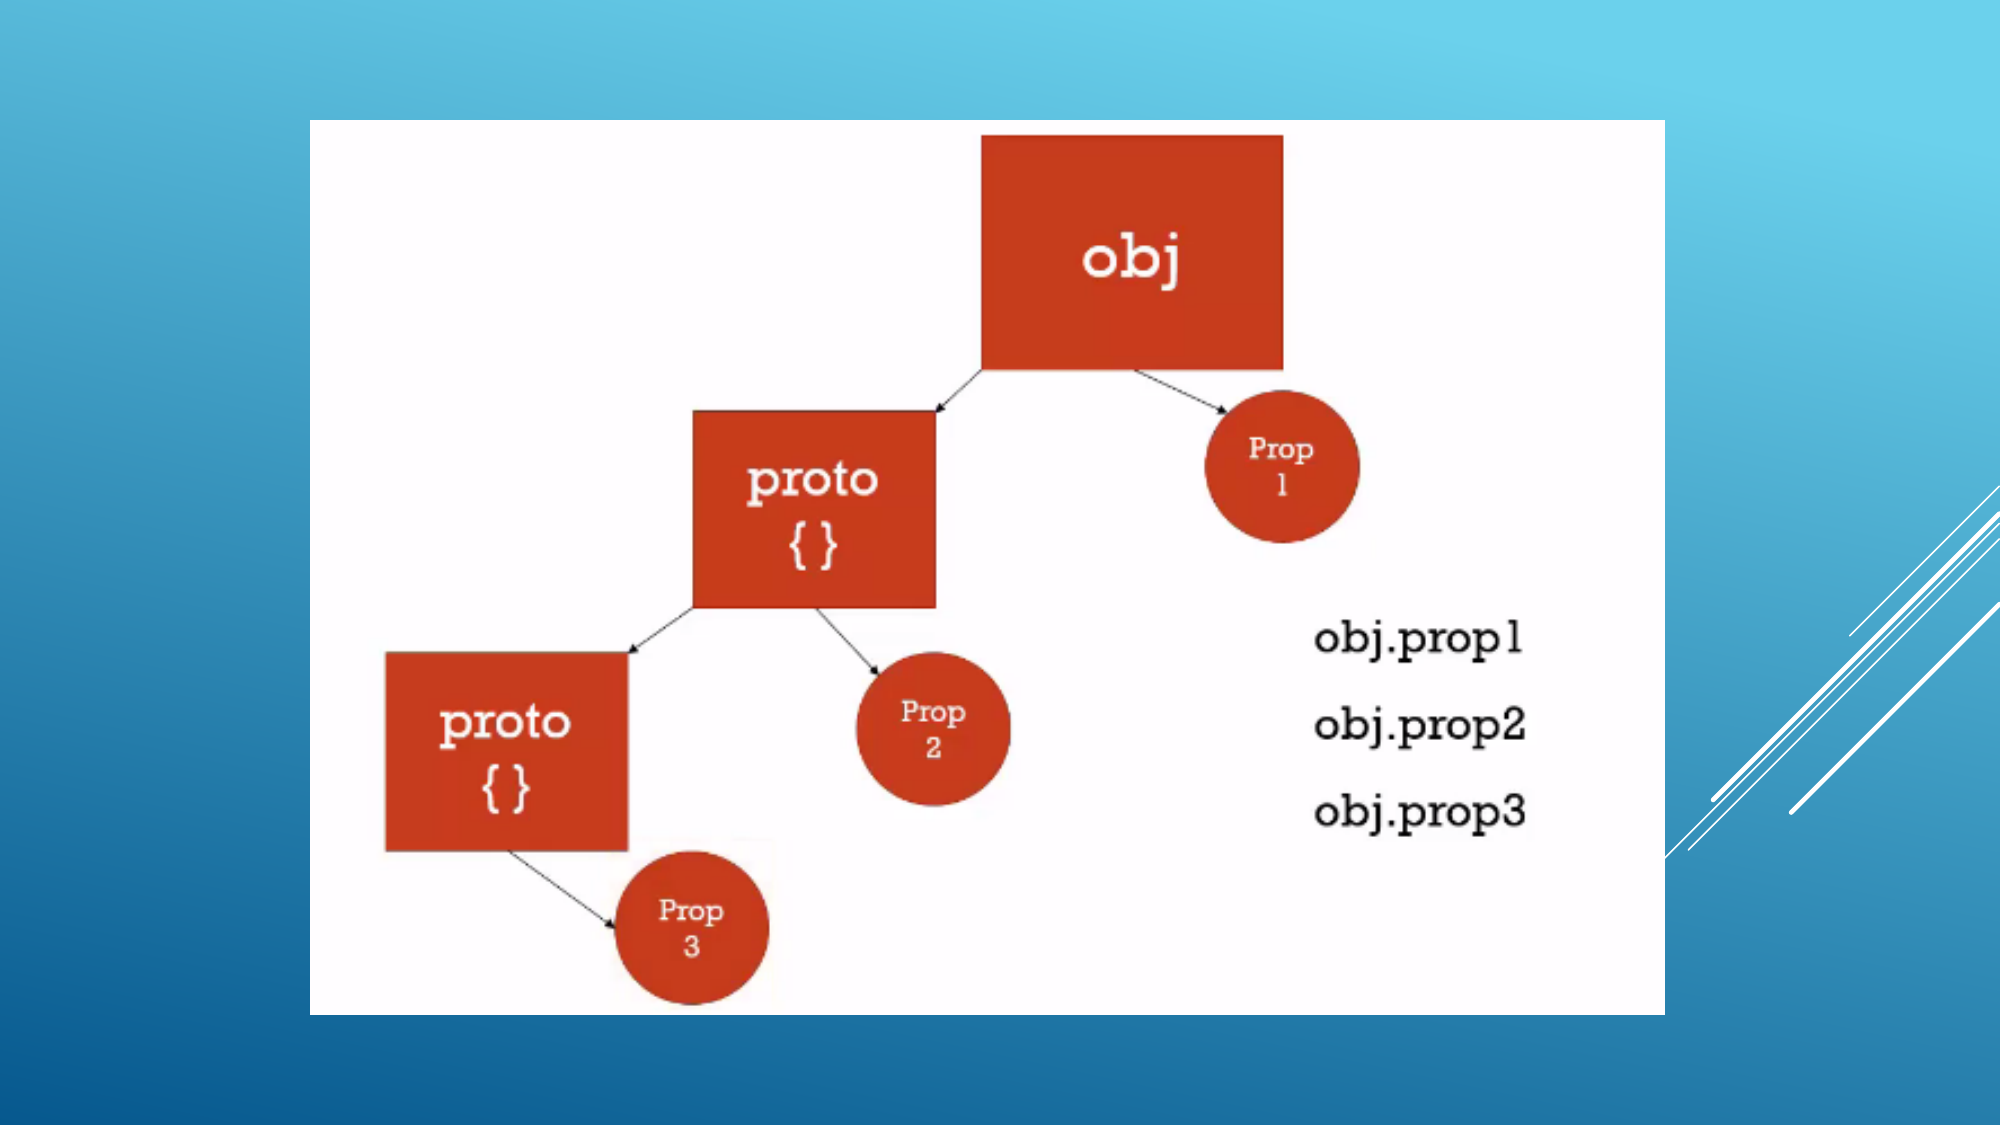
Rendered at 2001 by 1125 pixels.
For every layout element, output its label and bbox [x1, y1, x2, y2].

picture [310, 120, 1665, 1016]
